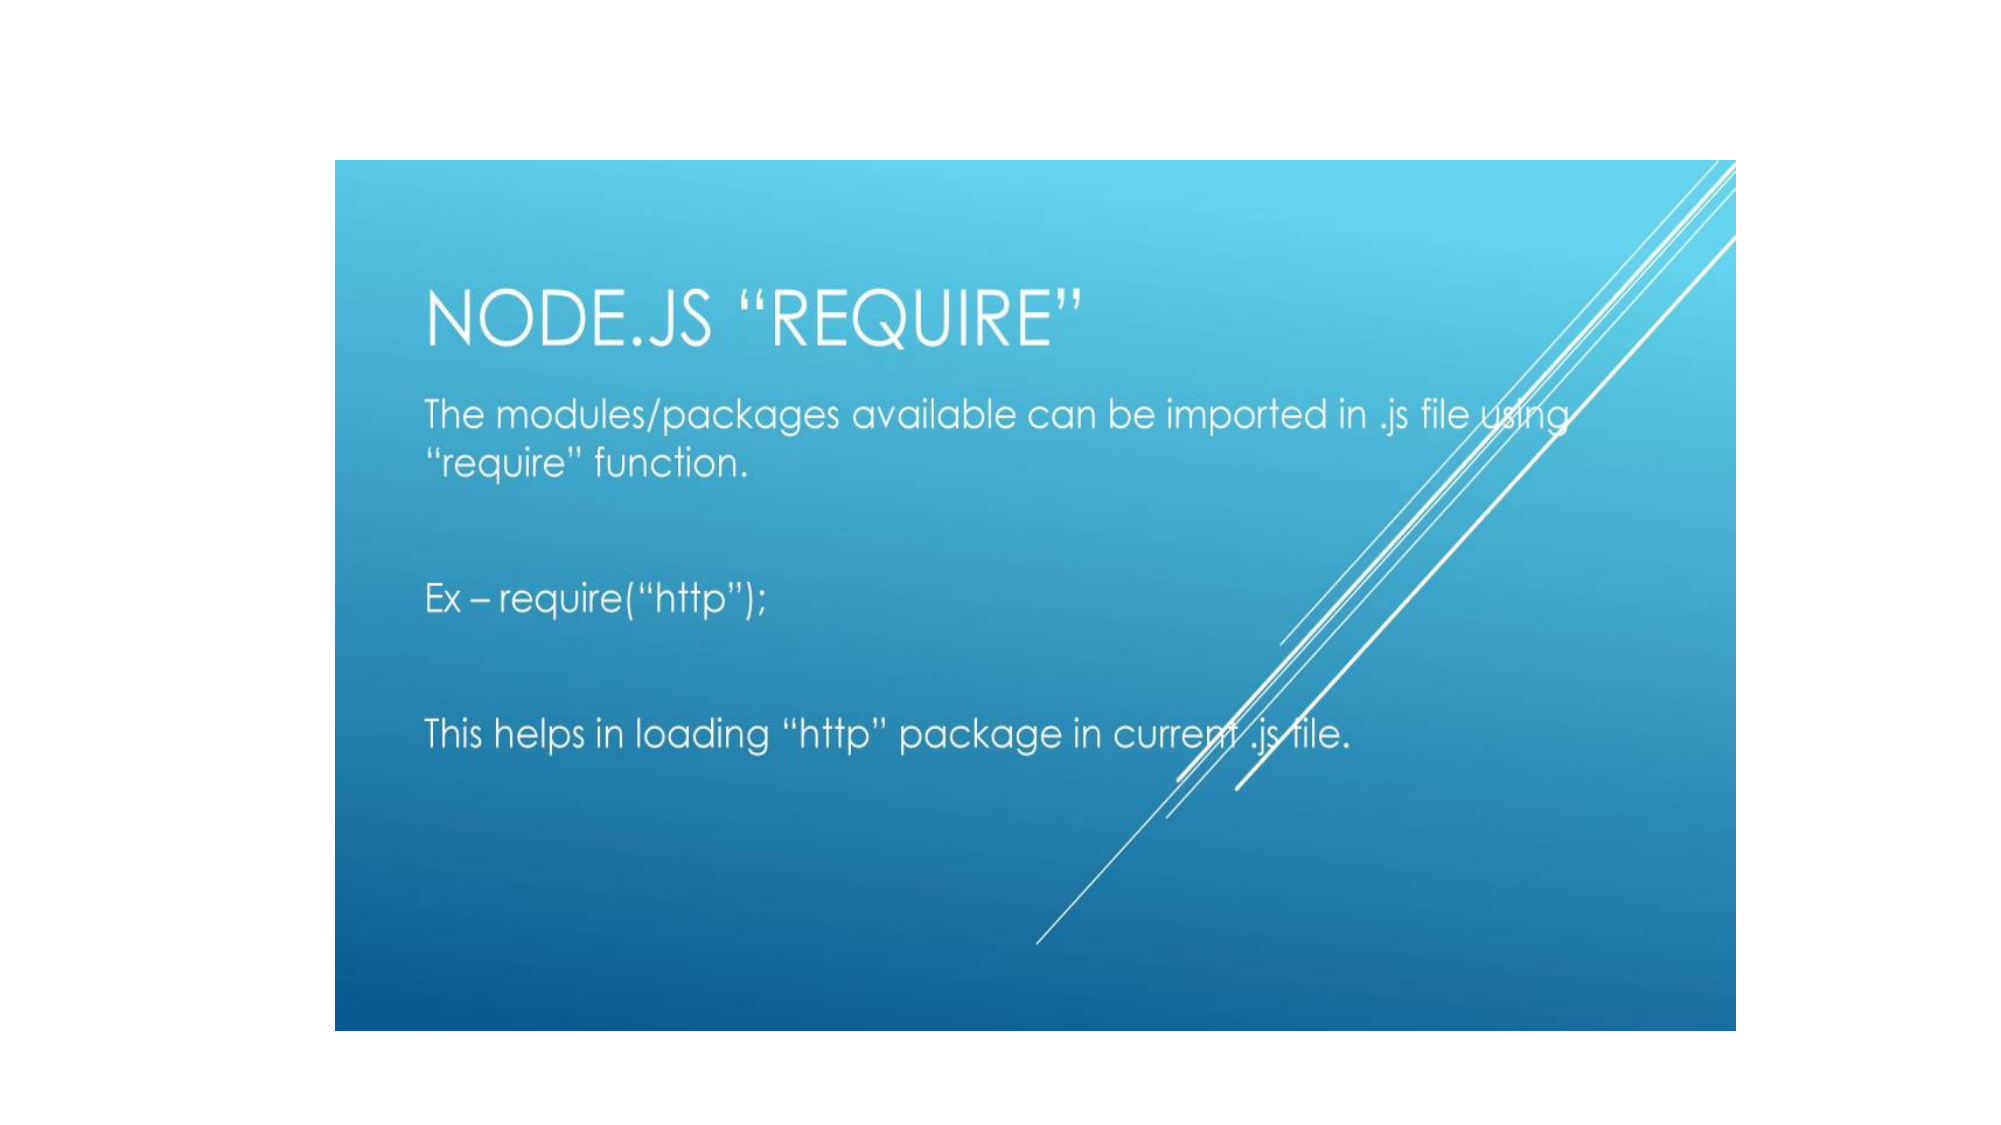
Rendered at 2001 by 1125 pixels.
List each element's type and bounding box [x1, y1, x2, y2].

list [335, 160, 1736, 1031]
